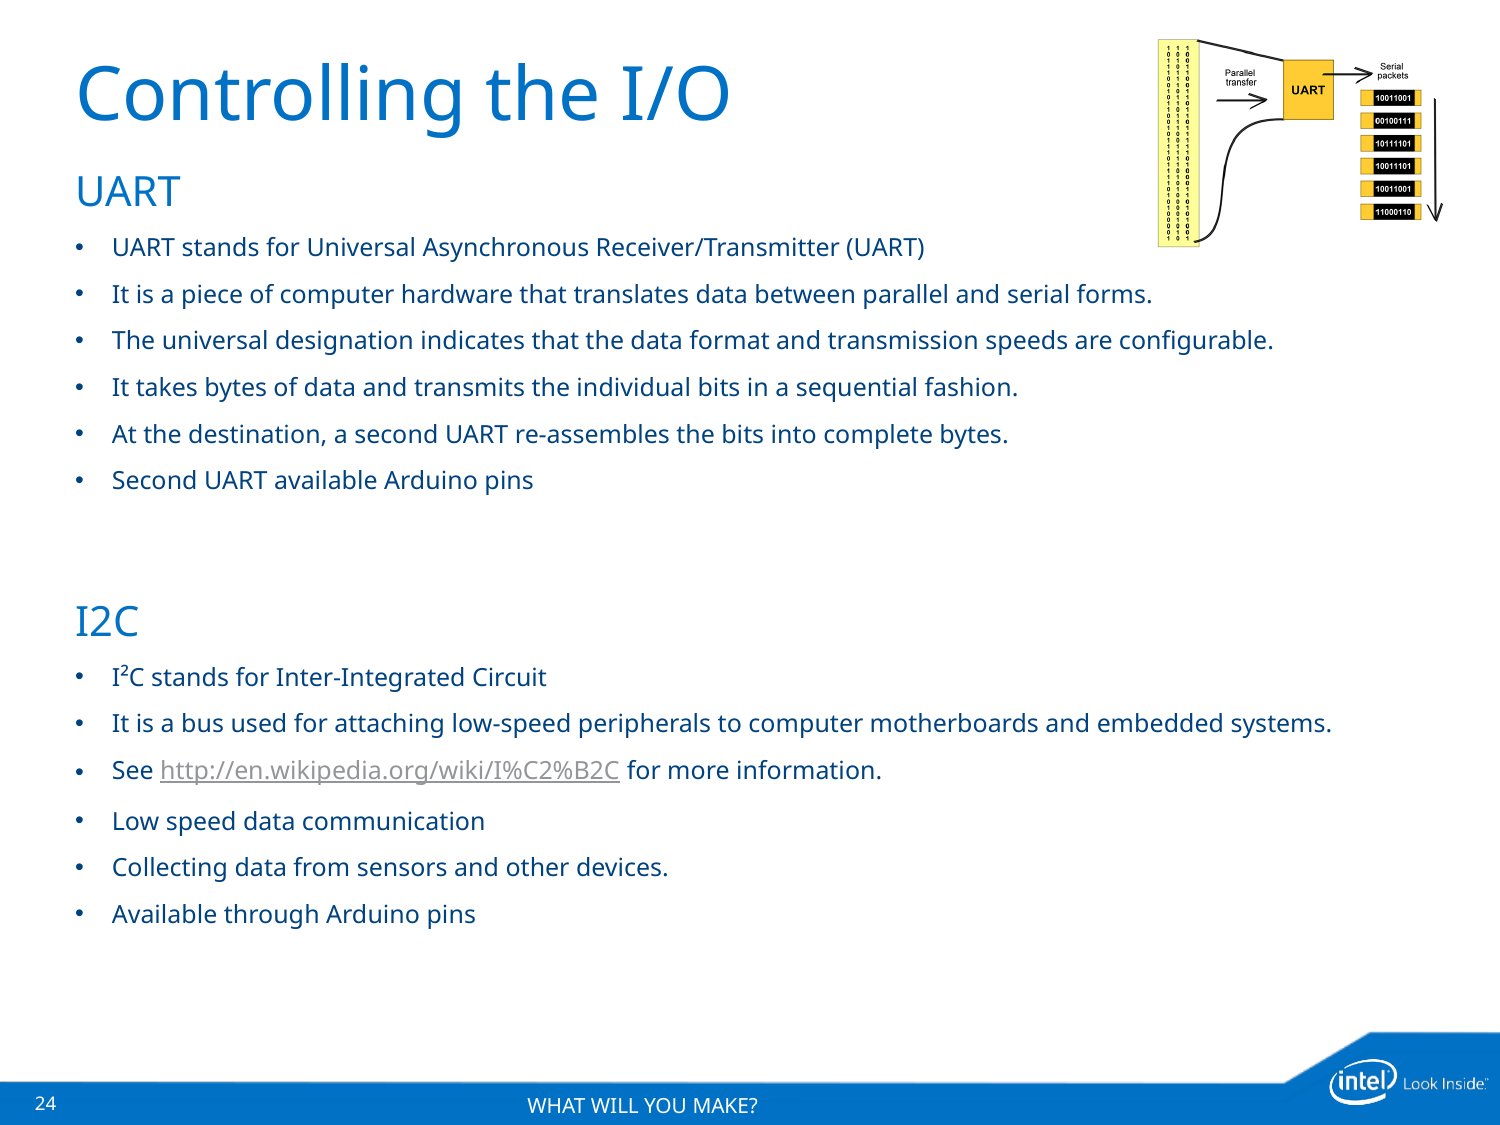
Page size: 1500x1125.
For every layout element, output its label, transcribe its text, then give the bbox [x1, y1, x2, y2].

picture [1147, 23, 1453, 258]
list UART UART stands for Universal Asynchronous Receiver/Transmitter (UART) It is a piece of computer hardware that translates data between parallel and serial forms. The universal designation indicates that the data format and transmission speeds are configurable. It takes bytes of data and transmits the individual bits in a sequential fashion. At the destination, a second UART re-assembles the bits into complete bytes. Second UART available Arduino pins I2C I²C stands for Inter-Integrated Circuit It is a bus used for attaching low-speed peripherals to computer motherboards and embedded systems. See http://en.wikipedia.org/wiki/I%C2%B2C for more information. Low speed data communication Collecting data from sensors and other devices. Available through Arduino pins [75, 164, 1425, 989]
picture [0, 1031, 1500, 1125]
title Controlling the I/O [75, 37, 1142, 143]
